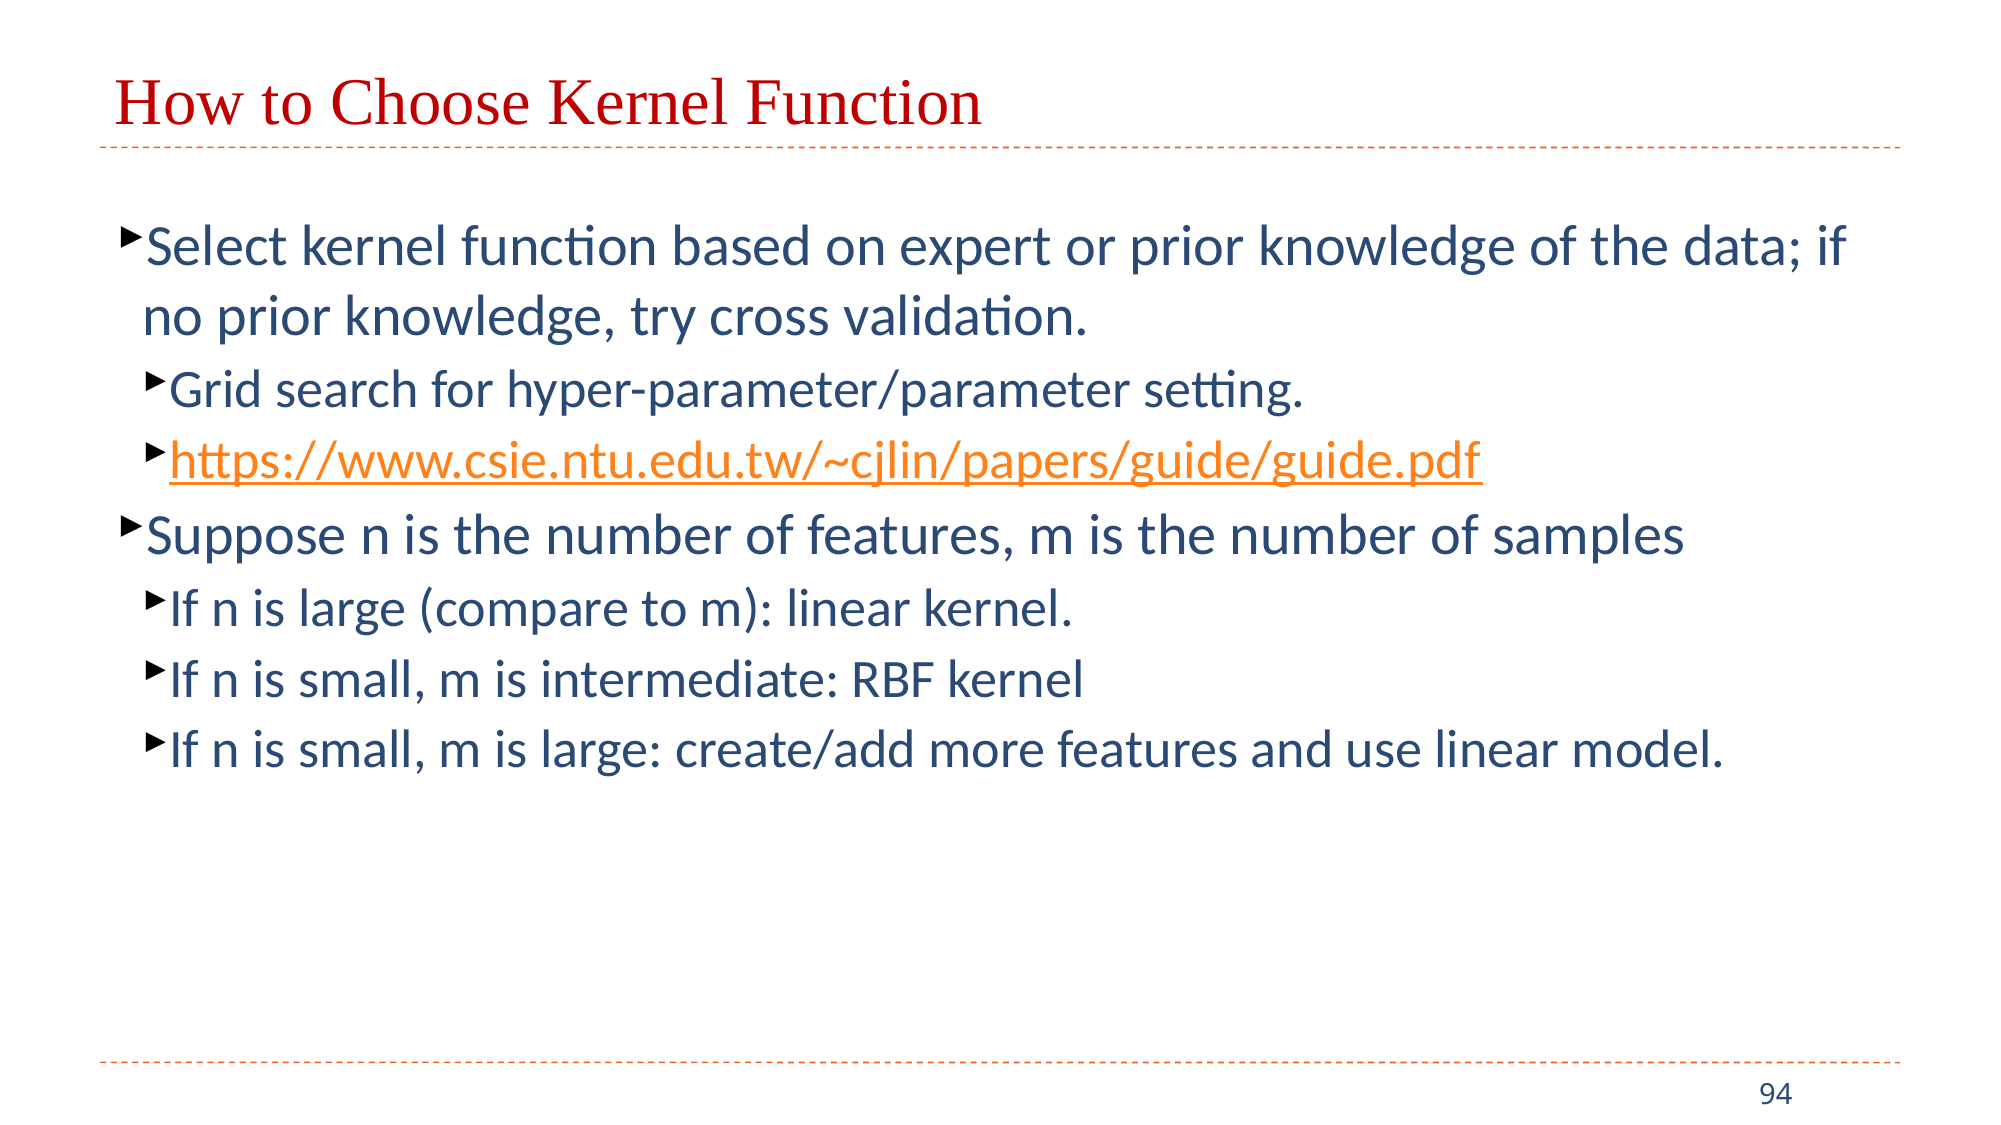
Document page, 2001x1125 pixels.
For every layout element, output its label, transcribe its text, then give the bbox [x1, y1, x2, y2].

title How to Choose Kernel Function [99, 24, 1900, 146]
list Select kernel function based on expert or prior knowledge of the data; if no prior knowledge, try cross validation. Grid search for hyper-parameter/parameter setting. https://www.csie.ntu.edu.tw/~cjlin/papers/guide/guide.pdf Suppose n is the number of features, m is the number of samples If n is large (compare to m): linear kernel. If n is small, m is intermediate: RBF kernel If n is small, m is large: create/add more features and use linear model. [101, 200, 1900, 943]
